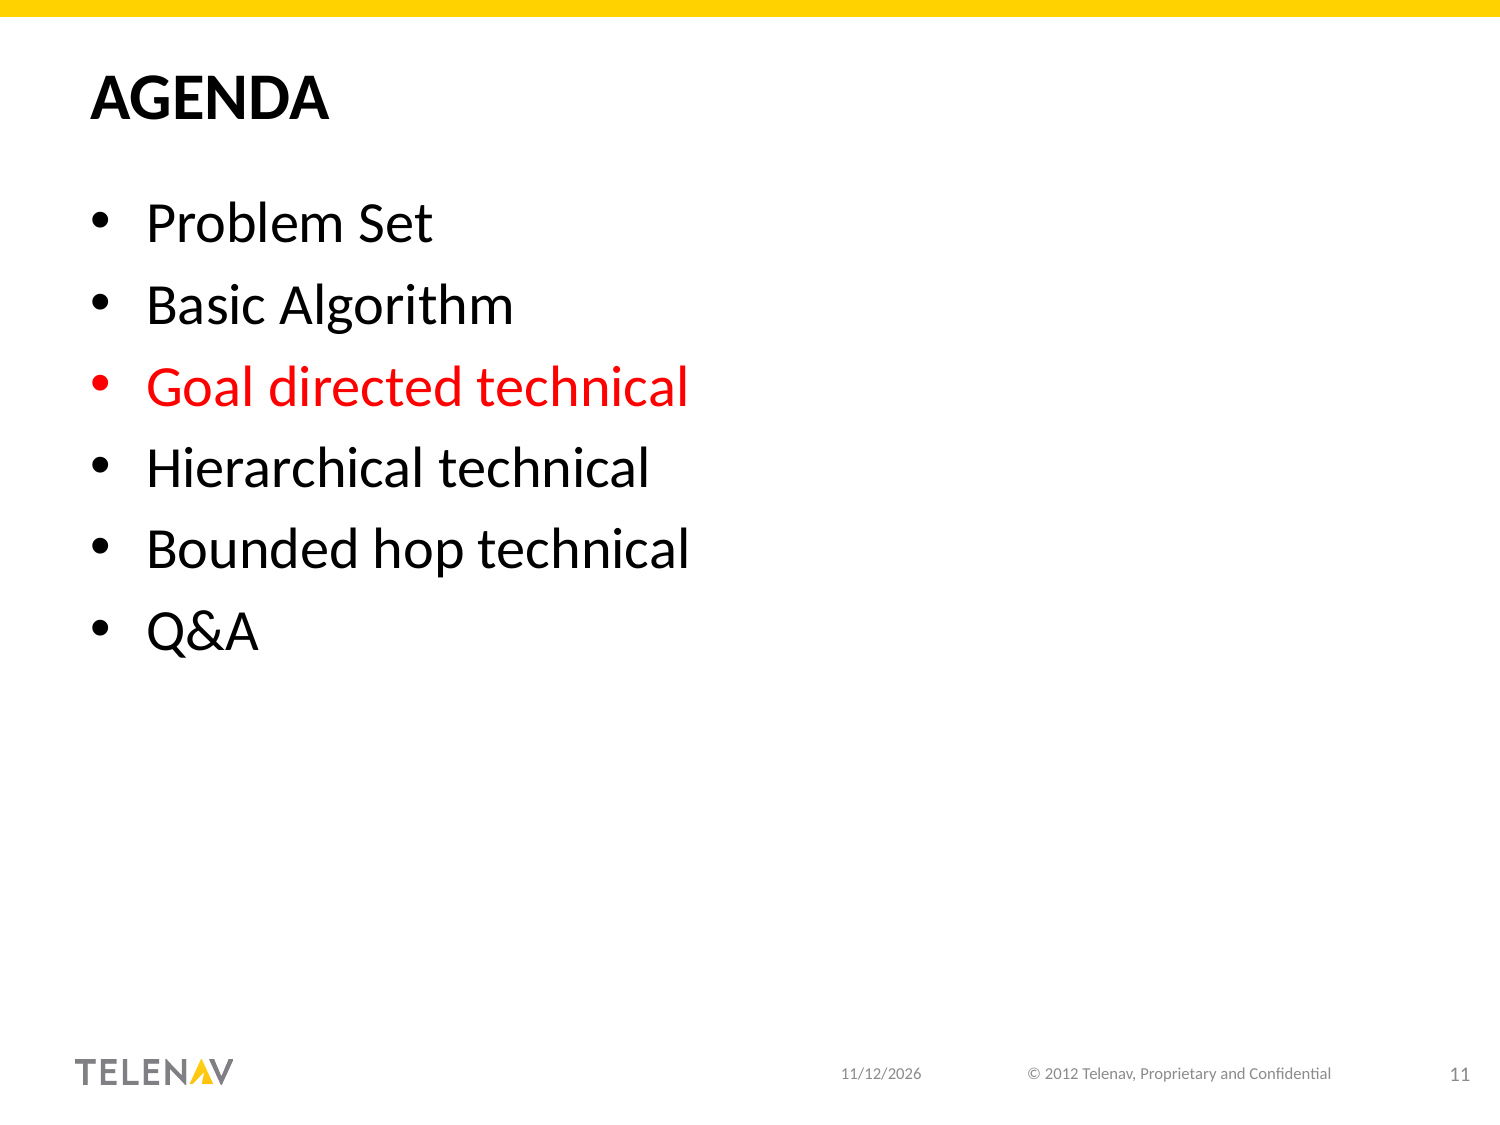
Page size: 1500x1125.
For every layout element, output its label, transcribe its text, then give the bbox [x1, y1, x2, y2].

title Agenda [75, 45, 1486, 146]
picture [75, 1059, 233, 1085]
slide_number 11 [1420, 1042, 1486, 1103]
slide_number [825, 1042, 945, 1103]
list Problem Set Basic Algorithm Goal directed technical Hierarchical technical Bounded hop technical Q&A [75, 177, 1486, 1005]
footer © 2012 Telenav, Proprietary and Confidential [1006, 1042, 1353, 1103]
